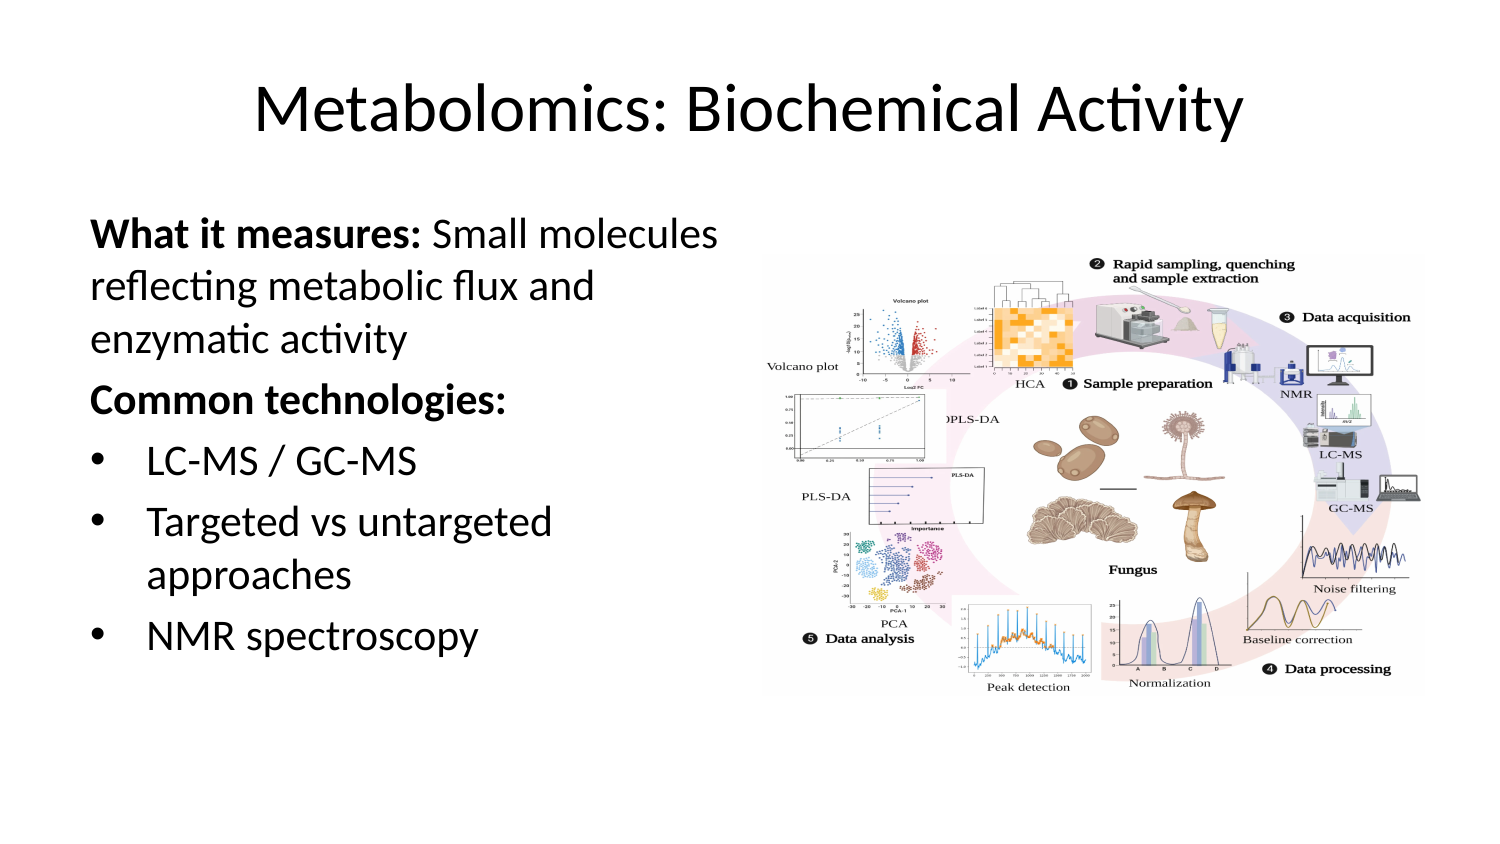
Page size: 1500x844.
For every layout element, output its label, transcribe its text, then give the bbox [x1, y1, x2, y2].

title Metabolomics: Biochemical Activity [75, 33, 1425, 175]
picture [762, 253, 1426, 697]
list What it measures: Small molecules reflecting metabolic flux and enzymatic activity Common technologies: LC-MS / GC-MS Targeted vs untargeted approaches NMR spectroscopy [75, 196, 738, 754]
